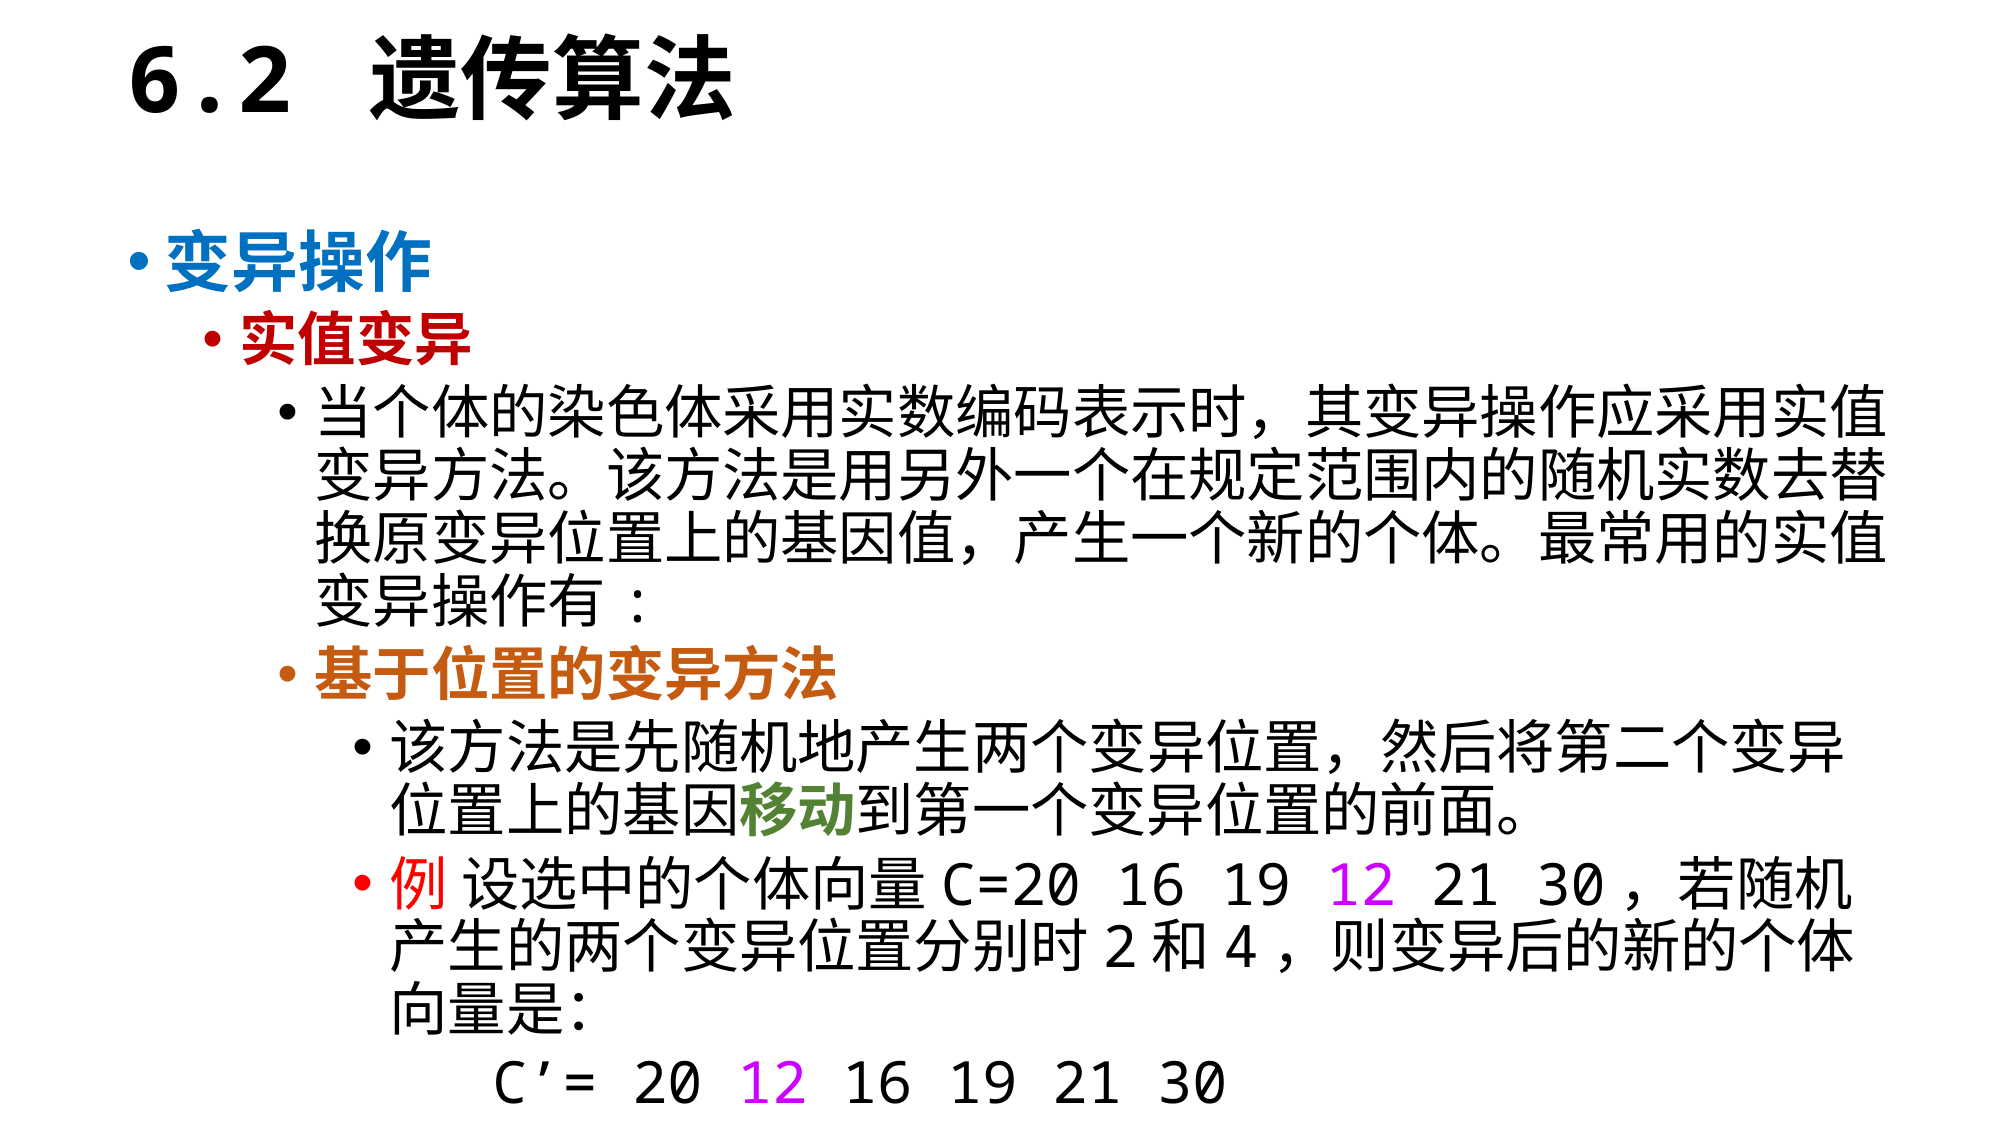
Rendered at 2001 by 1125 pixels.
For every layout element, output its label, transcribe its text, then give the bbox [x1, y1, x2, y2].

text_box 6.2 遗传算法 [112, 26, 1388, 188]
text_box 变异操作 实值变异 当个体的染色体采用实数编码表示时，其变异操作应采用实值变异方法。该方法是用另外一个在规定范围内的随机实数去替换原变异位置上的基因值，产生一个新的个体。最常用的实值变异操作有: 基于位置的变异方法 该方法是先随机地产生两个变异位置，然后将第二个变异位置上的基因移动到第一个变异位置的前面。 例 设选中的个体向量C=20 16 19 12 21 30，若随机产生的两个变异位置分别时2和4，则变异后的新的个体向量是： C’= 20 12 16 19 21 30 [112, 188, 1910, 1125]
